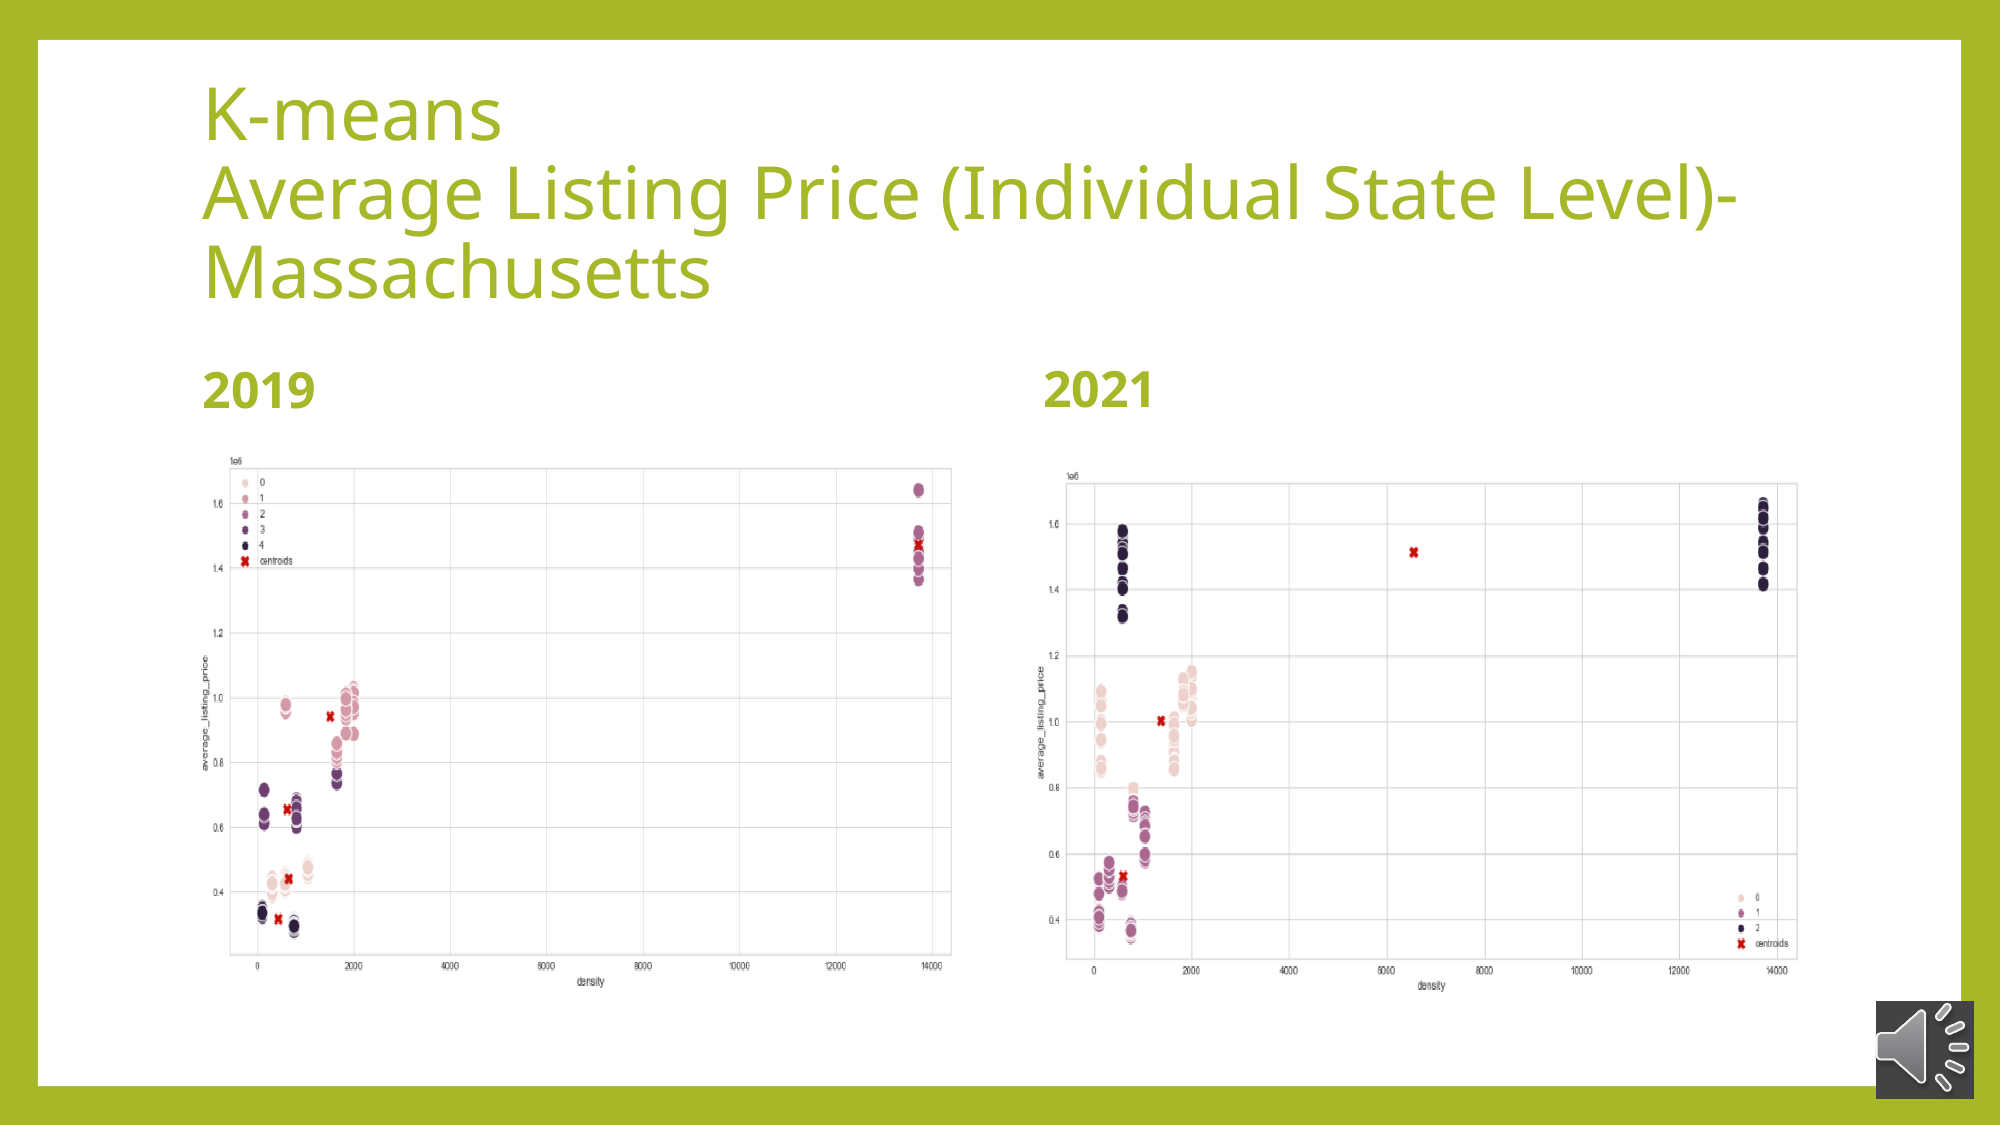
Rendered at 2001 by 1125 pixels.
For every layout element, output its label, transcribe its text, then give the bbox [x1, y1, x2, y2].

list 2019 [187, 328, 968, 445]
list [1028, 460, 1809, 1002]
picture [1874, 999, 1976, 1101]
title K-means Average Listing Price (Individual State Level)- Massachusetts [187, 68, 1808, 323]
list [187, 445, 968, 1002]
list 2021 [1028, 327, 1809, 456]
